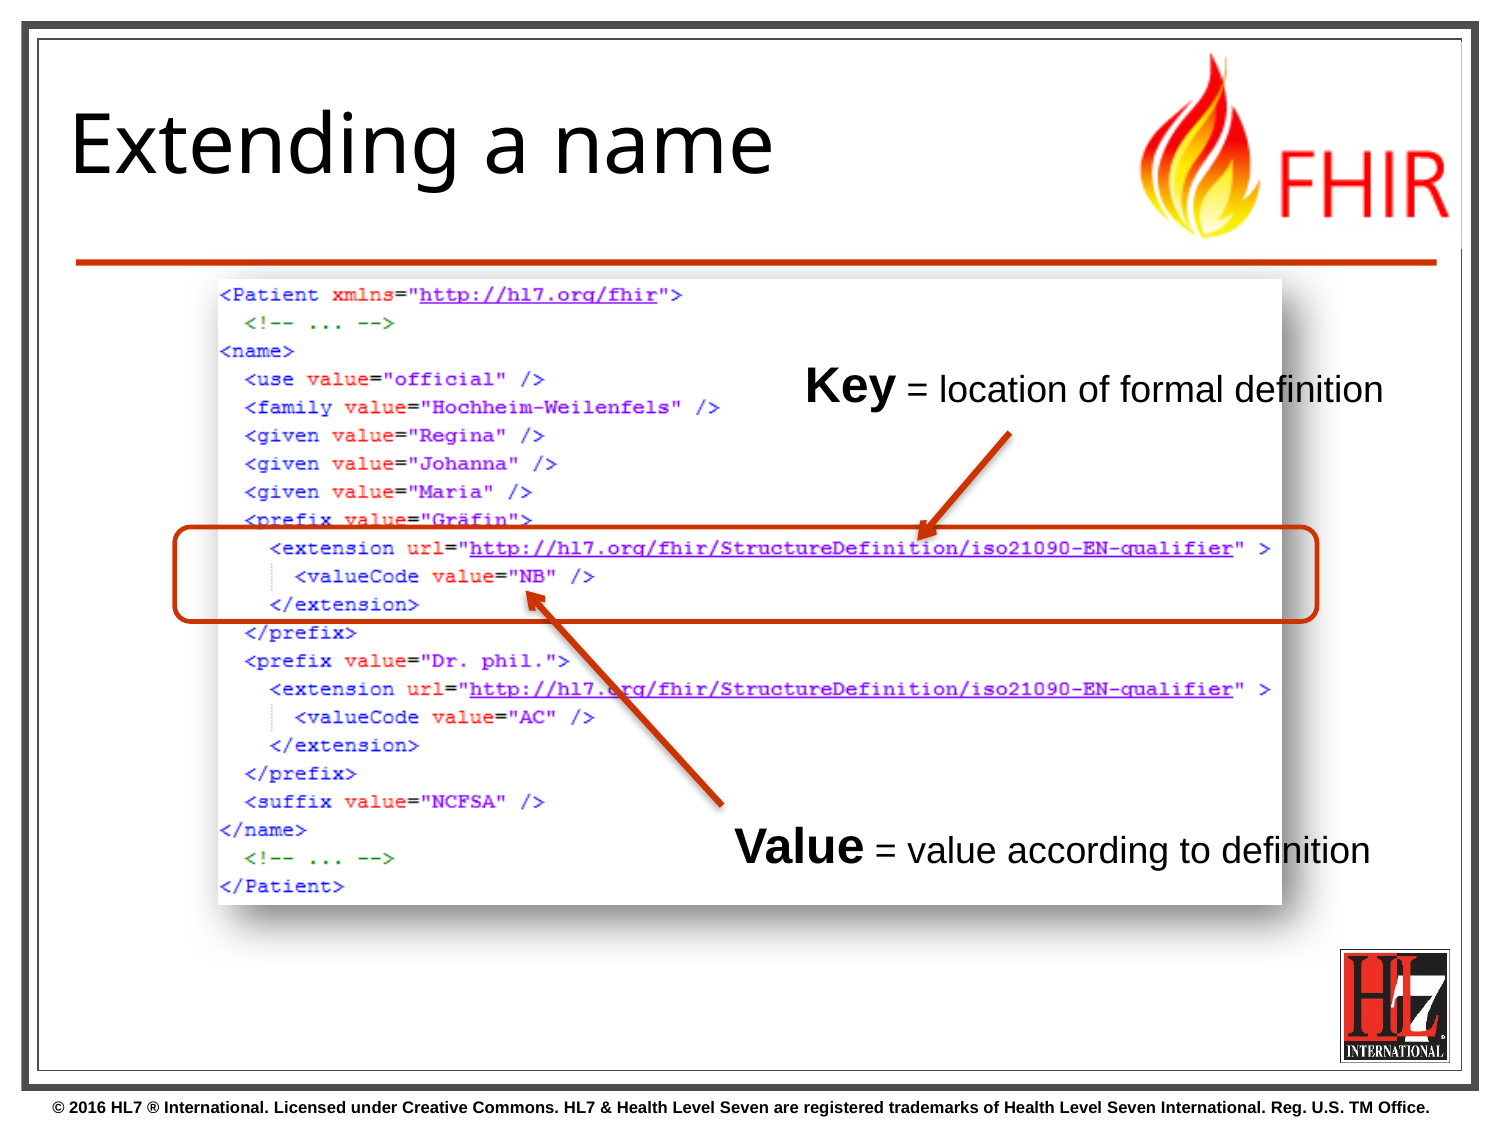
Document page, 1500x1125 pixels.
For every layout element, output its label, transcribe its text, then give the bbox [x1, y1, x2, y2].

title Extending a name [53, 54, 1128, 244]
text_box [525, 590, 723, 806]
picture [218, 279, 1282, 906]
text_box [916, 432, 1011, 541]
picture [1128, 42, 1462, 249]
picture [1340, 949, 1450, 1063]
text_box Key = location of formal definition [1285, 344, 1400, 420]
text_box [172, 524, 213, 624]
text_box Value = value according to definition [1285, 805, 1387, 881]
text_box [1285, 524, 1320, 624]
